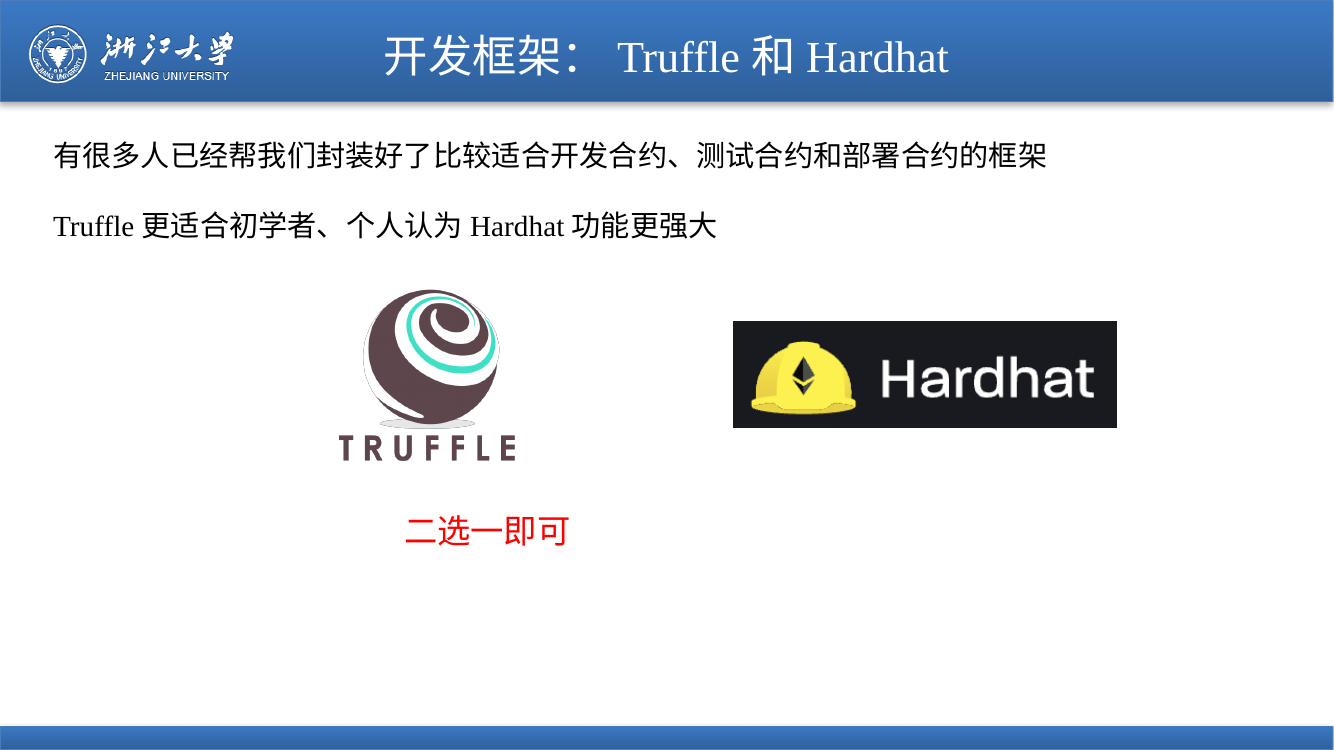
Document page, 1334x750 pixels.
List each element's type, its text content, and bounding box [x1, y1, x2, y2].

title 开发框架：Truffle和Hardhat [0, 19, 1334, 91]
text_box 二选一即可 [389, 502, 829, 558]
text_box 有很多人已经帮我们封装好了比较适合开发合约、测试合约和部署合约的框架 Truffle更适合初学者、个人认为Hardhat功能更强大 [38, 130, 1180, 250]
picture [733, 321, 1118, 429]
picture [339, 289, 515, 461]
